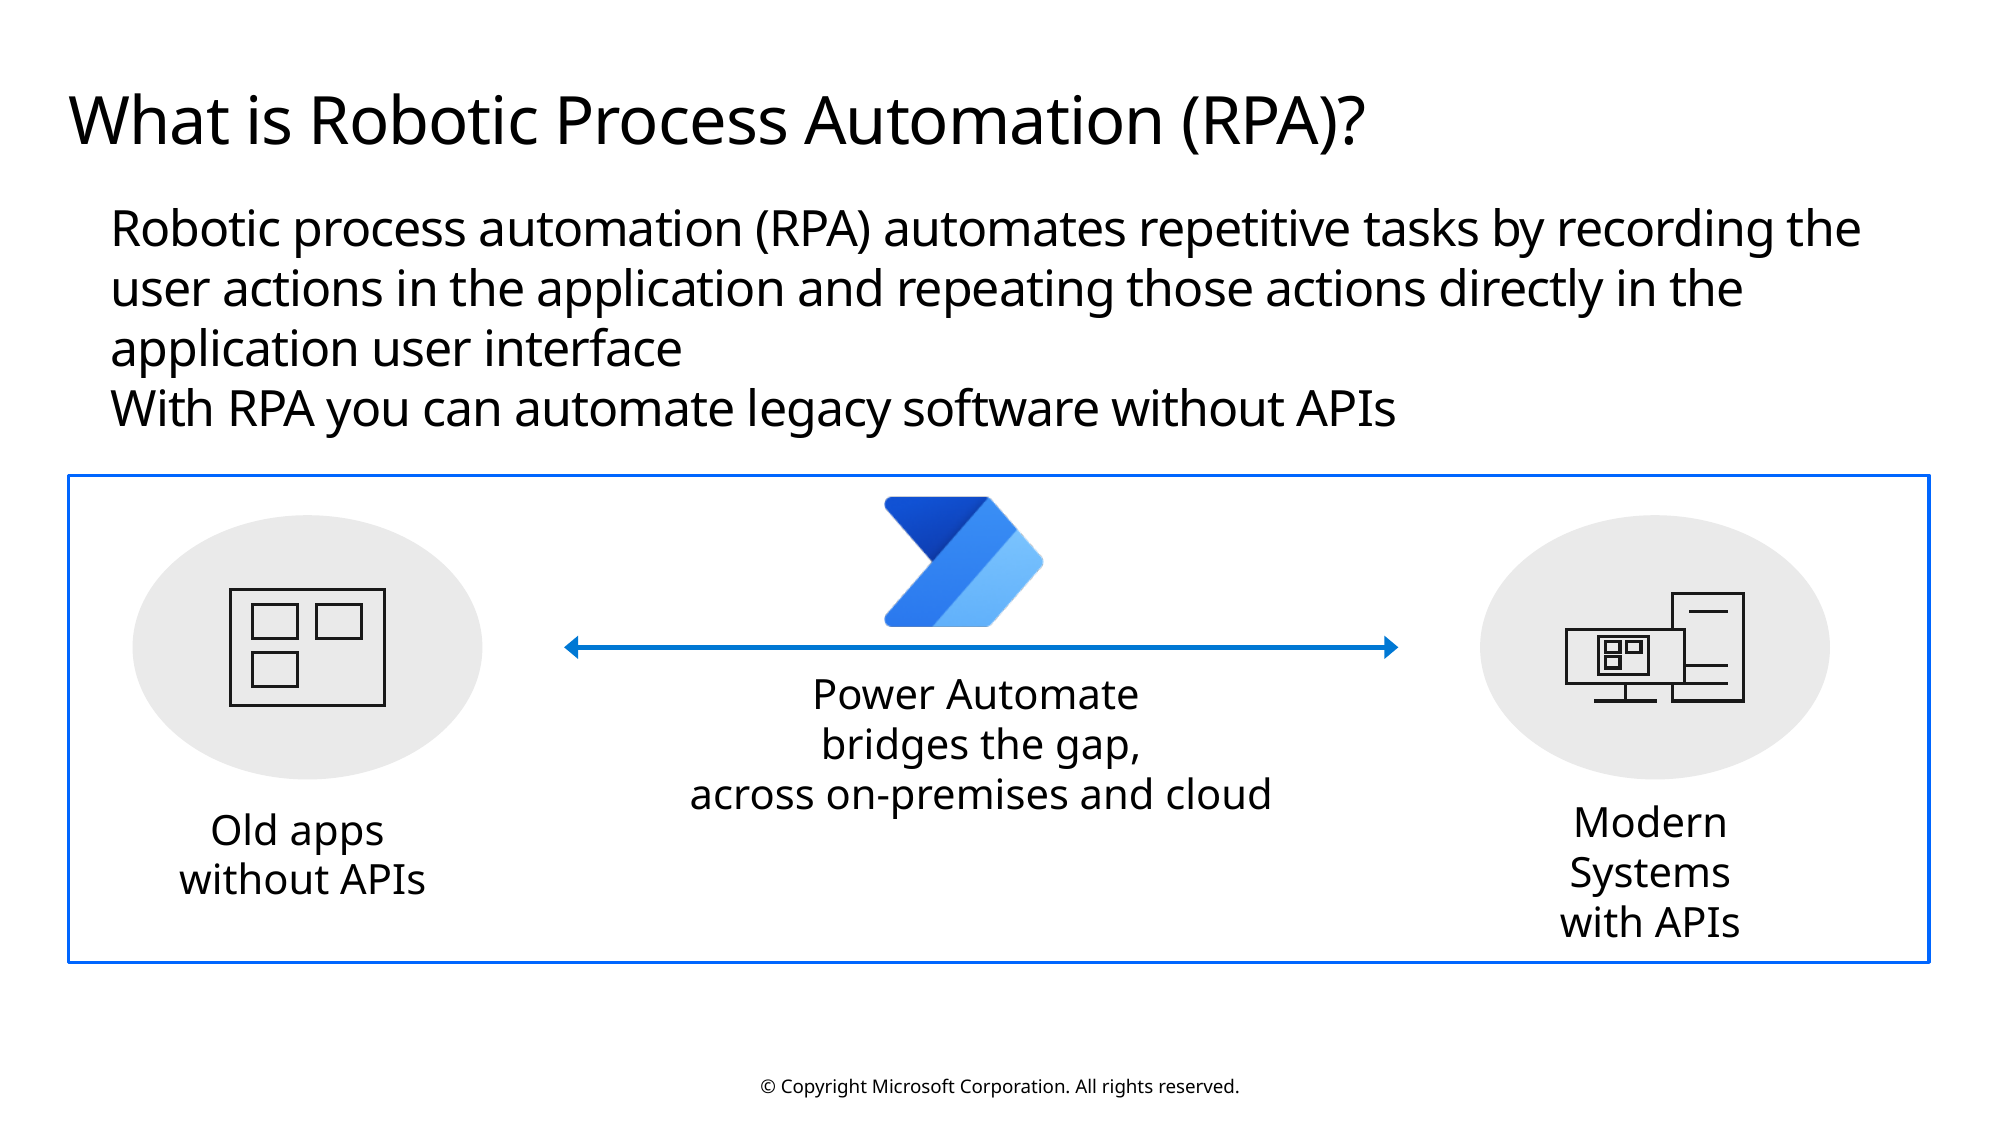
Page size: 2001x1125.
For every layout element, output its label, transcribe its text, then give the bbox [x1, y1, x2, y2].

title What is Robotic Process Automation (RPA)? [68, 72, 1930, 184]
text_box Modern Systems with APIs [1490, 796, 1810, 947]
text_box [1479, 514, 1831, 780]
text_box [68, 474, 1930, 963]
text_box Robotic process automation (RPA) automates repetitive tasks by recording the user actions in the application and repeating those actions directly in the application user interface With RPA you can automate legacy software without APIs [95, 189, 1904, 474]
text_box Power Automate bridges the gap, across on-premises and cloud [642, 660, 1321, 777]
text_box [132, 514, 483, 780]
text_box Old apps without APIs [151, 796, 455, 911]
picture [883, 481, 1044, 642]
